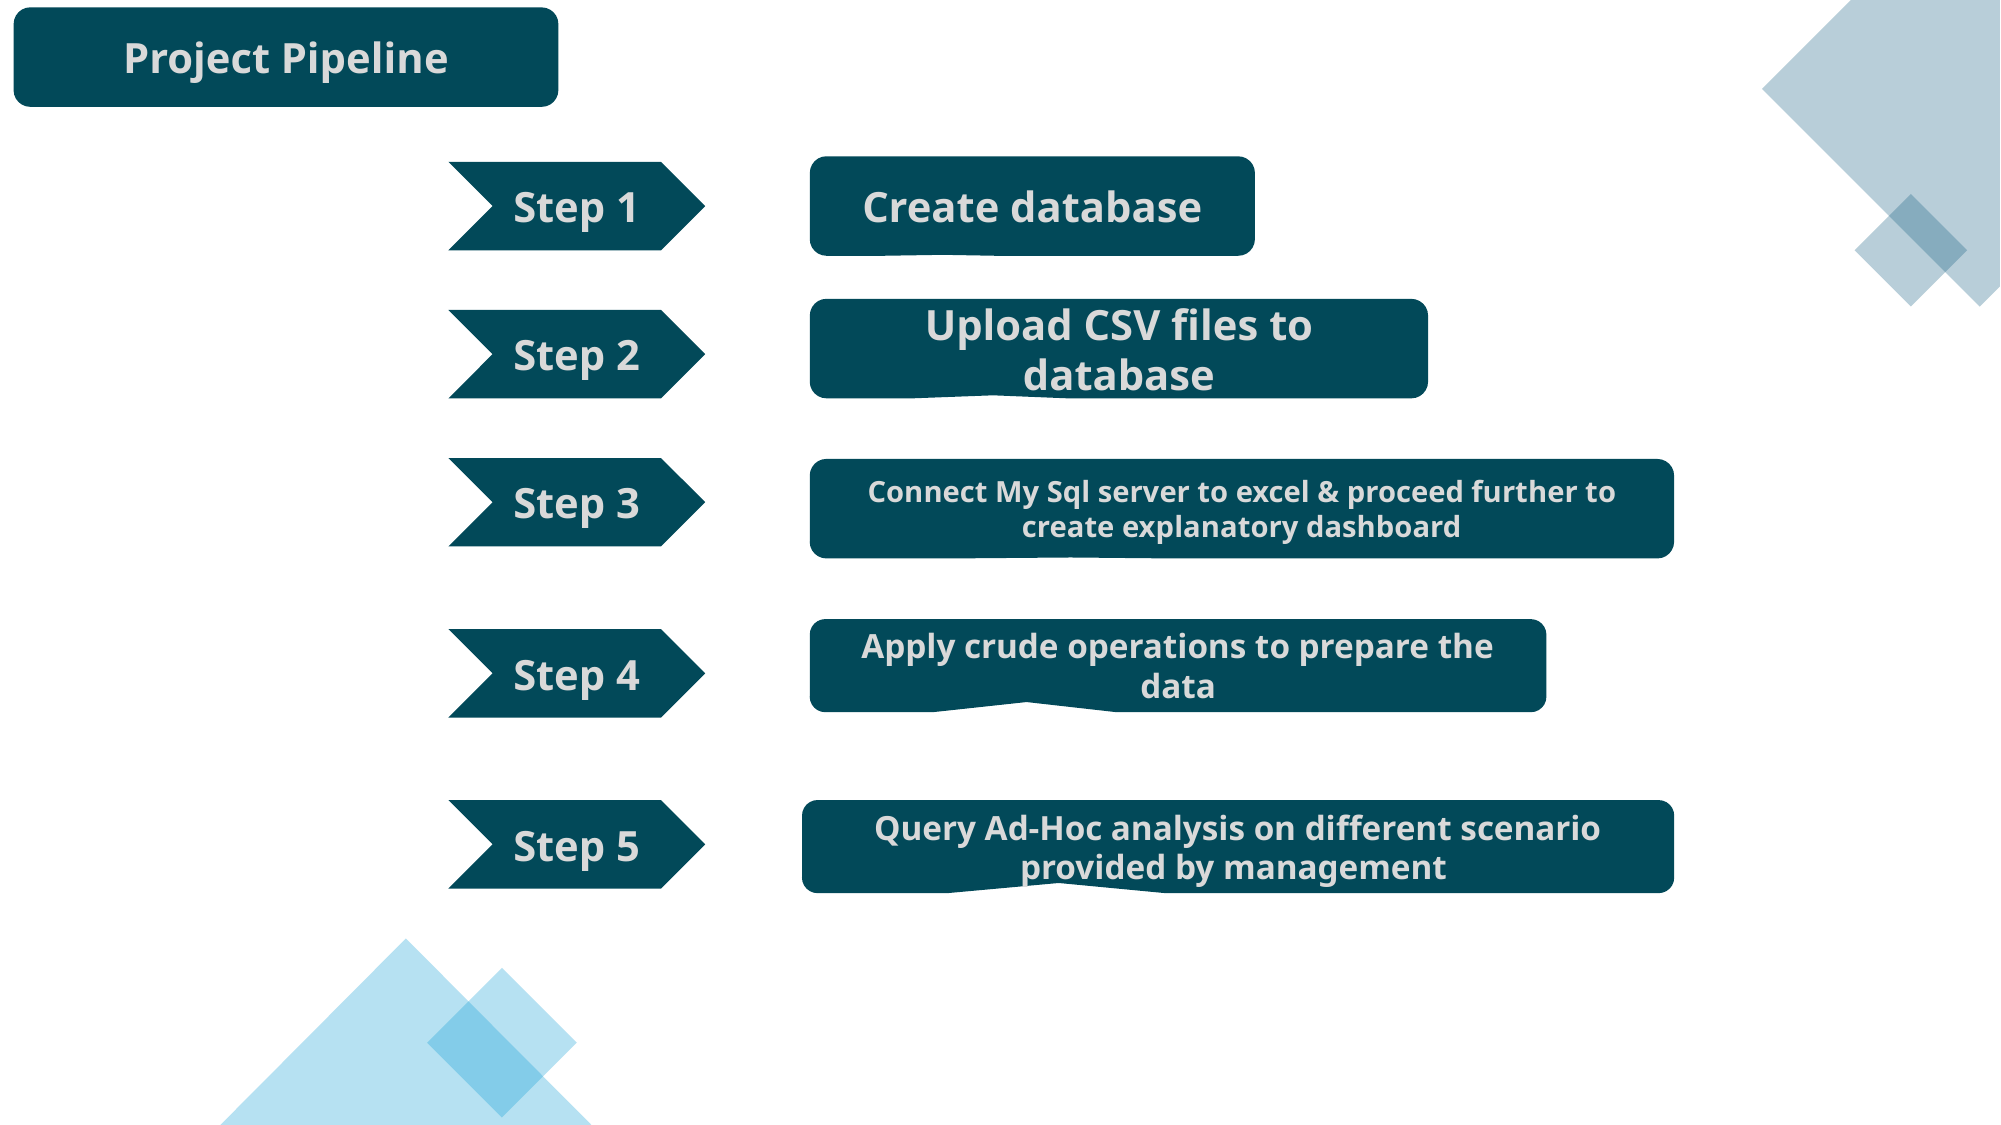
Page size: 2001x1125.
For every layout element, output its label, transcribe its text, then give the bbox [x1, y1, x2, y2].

text_box Project Pipeline [12, 5, 560, 109]
text_box Step 2 [444, 308, 708, 400]
text_box Connect My Sql server to excel & proceed further to create explanatory dashboard [807, 457, 1676, 560]
text_box Upload CSV files to database [807, 297, 1430, 400]
text_box Apply crude operations to prepare the data [807, 617, 1548, 714]
text_box Step 4 [444, 627, 708, 720]
text_box [469, 965, 580, 1076]
text_box Create database [807, 154, 1257, 258]
text_box Query Ad-Hoc analysis on different scenario provided by management [800, 798, 1676, 895]
text_box Step 5 [444, 798, 708, 891]
text_box [218, 936, 594, 1125]
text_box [1798, 0, 2000, 291]
text_box Step 1 [444, 160, 708, 252]
text_box Step 3 [444, 456, 708, 549]
text_box [0, 0, 2000, 1125]
